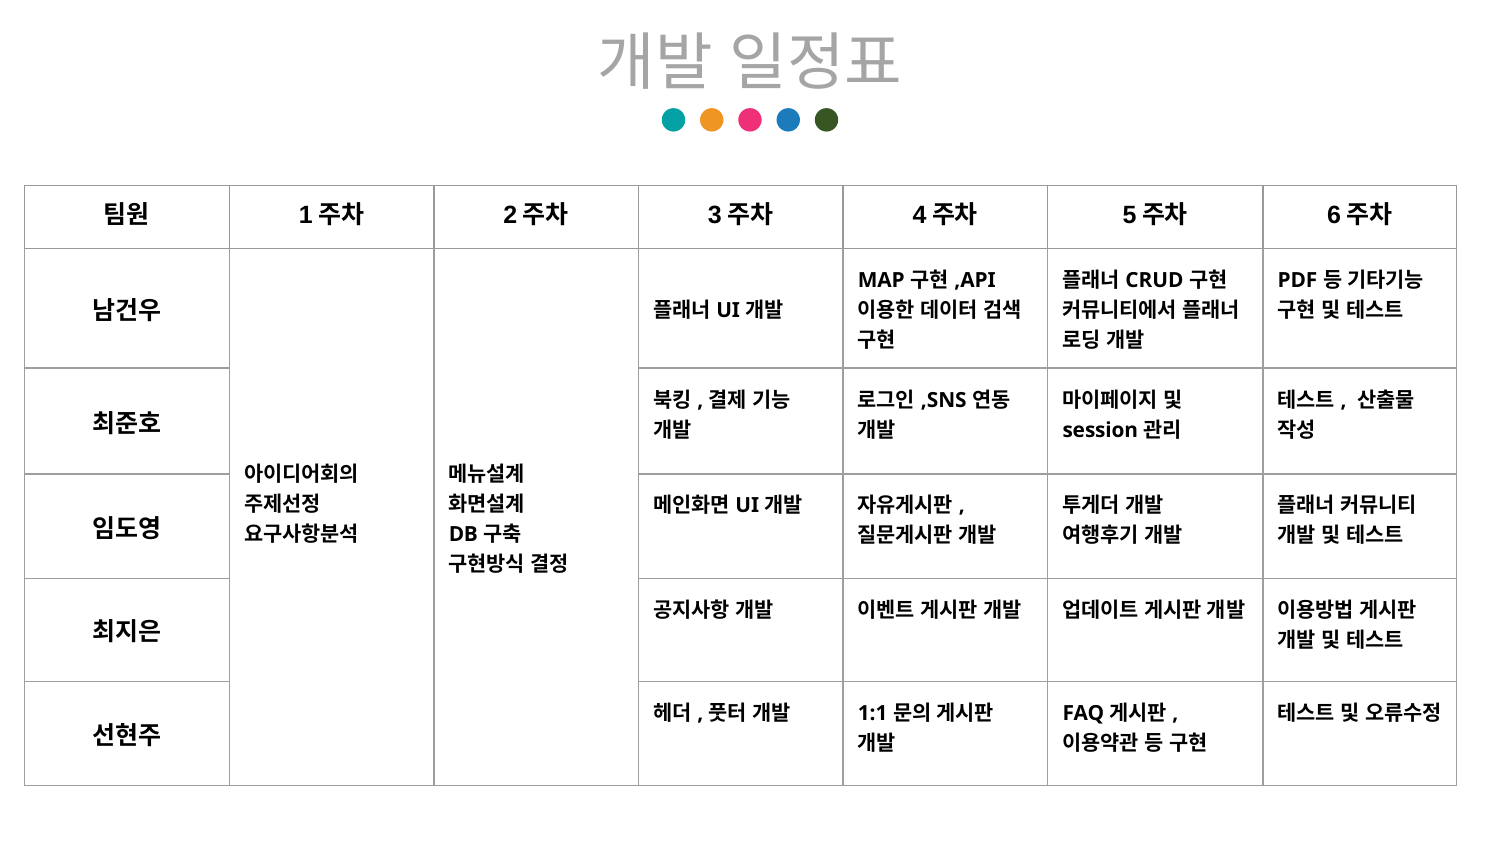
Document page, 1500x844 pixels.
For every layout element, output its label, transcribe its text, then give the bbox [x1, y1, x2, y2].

table_cell 투게더 개발 여행후기 개발 [1048, 475, 1262, 578]
table_cell 1:1문의 게시판 개발 [844, 682, 1047, 785]
table_header 5주차 [1048, 186, 1262, 248]
table_cell 이용방법 게시판 개발 및 테스트 [1264, 579, 1456, 681]
table_cell 공지사항 개발 [639, 579, 842, 681]
table_cell 최준호 [25, 369, 229, 473]
table_header 4주차 [844, 186, 1047, 248]
table_cell 북킹,결제 기능 개발 [639, 369, 842, 473]
table_cell 헤더,풋터 개발 [639, 682, 842, 785]
table_cell 메뉴설계 화면설계 DB구축 구현방식 결정 [435, 249, 638, 785]
table_cell 로그인,SNS연동 개발 [844, 369, 1047, 473]
table_cell 이벤트 게시판 개발 [844, 579, 1047, 681]
table_cell 플래너UI개발 [639, 249, 842, 367]
table_cell 선현주 [25, 682, 229, 785]
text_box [661, 107, 839, 132]
table_cell 남건우 [25, 249, 229, 367]
table_header 6주차 [1264, 186, 1456, 248]
table_cell 최지은 [25, 579, 229, 681]
table_cell 마이페이지 및 session관리 [1048, 369, 1262, 473]
table_cell 플래너CRUD구현 커뮤니티에서 플래너 로딩 개발 [1048, 249, 1262, 367]
table_header 3주차 [639, 186, 842, 248]
table_cell MAP구현,API이용한 데이터 검색 구현 [844, 249, 1047, 367]
table_cell 테스트, 산출물 작성 [1264, 369, 1456, 473]
table_cell 플래너 커뮤니티 개발 및 테스트 [1264, 475, 1456, 578]
table_cell 아이디어회의 주제선정 요구사항분석 [230, 249, 433, 785]
table_cell 테스트 및 오류수정 [1264, 682, 1456, 785]
table_header 팀원 [25, 186, 229, 248]
table_cell FAQ게시판,이용약관 등 구현 [1048, 682, 1262, 785]
table_cell 자유게시판,질문게시판 개발 [844, 475, 1047, 578]
table_cell 업데이트 게시판 개발 [1048, 579, 1262, 681]
table_cell 메인화면UI개발 [639, 475, 842, 578]
table_header 1주차 [230, 186, 433, 248]
table_cell PDF등 기타기능 구현 및 테스트 [1264, 249, 1456, 367]
table_cell 임도영 [25, 475, 229, 578]
text_box 개발 일정표 [302, 16, 1198, 104]
table_header 2주차 [435, 186, 638, 248]
